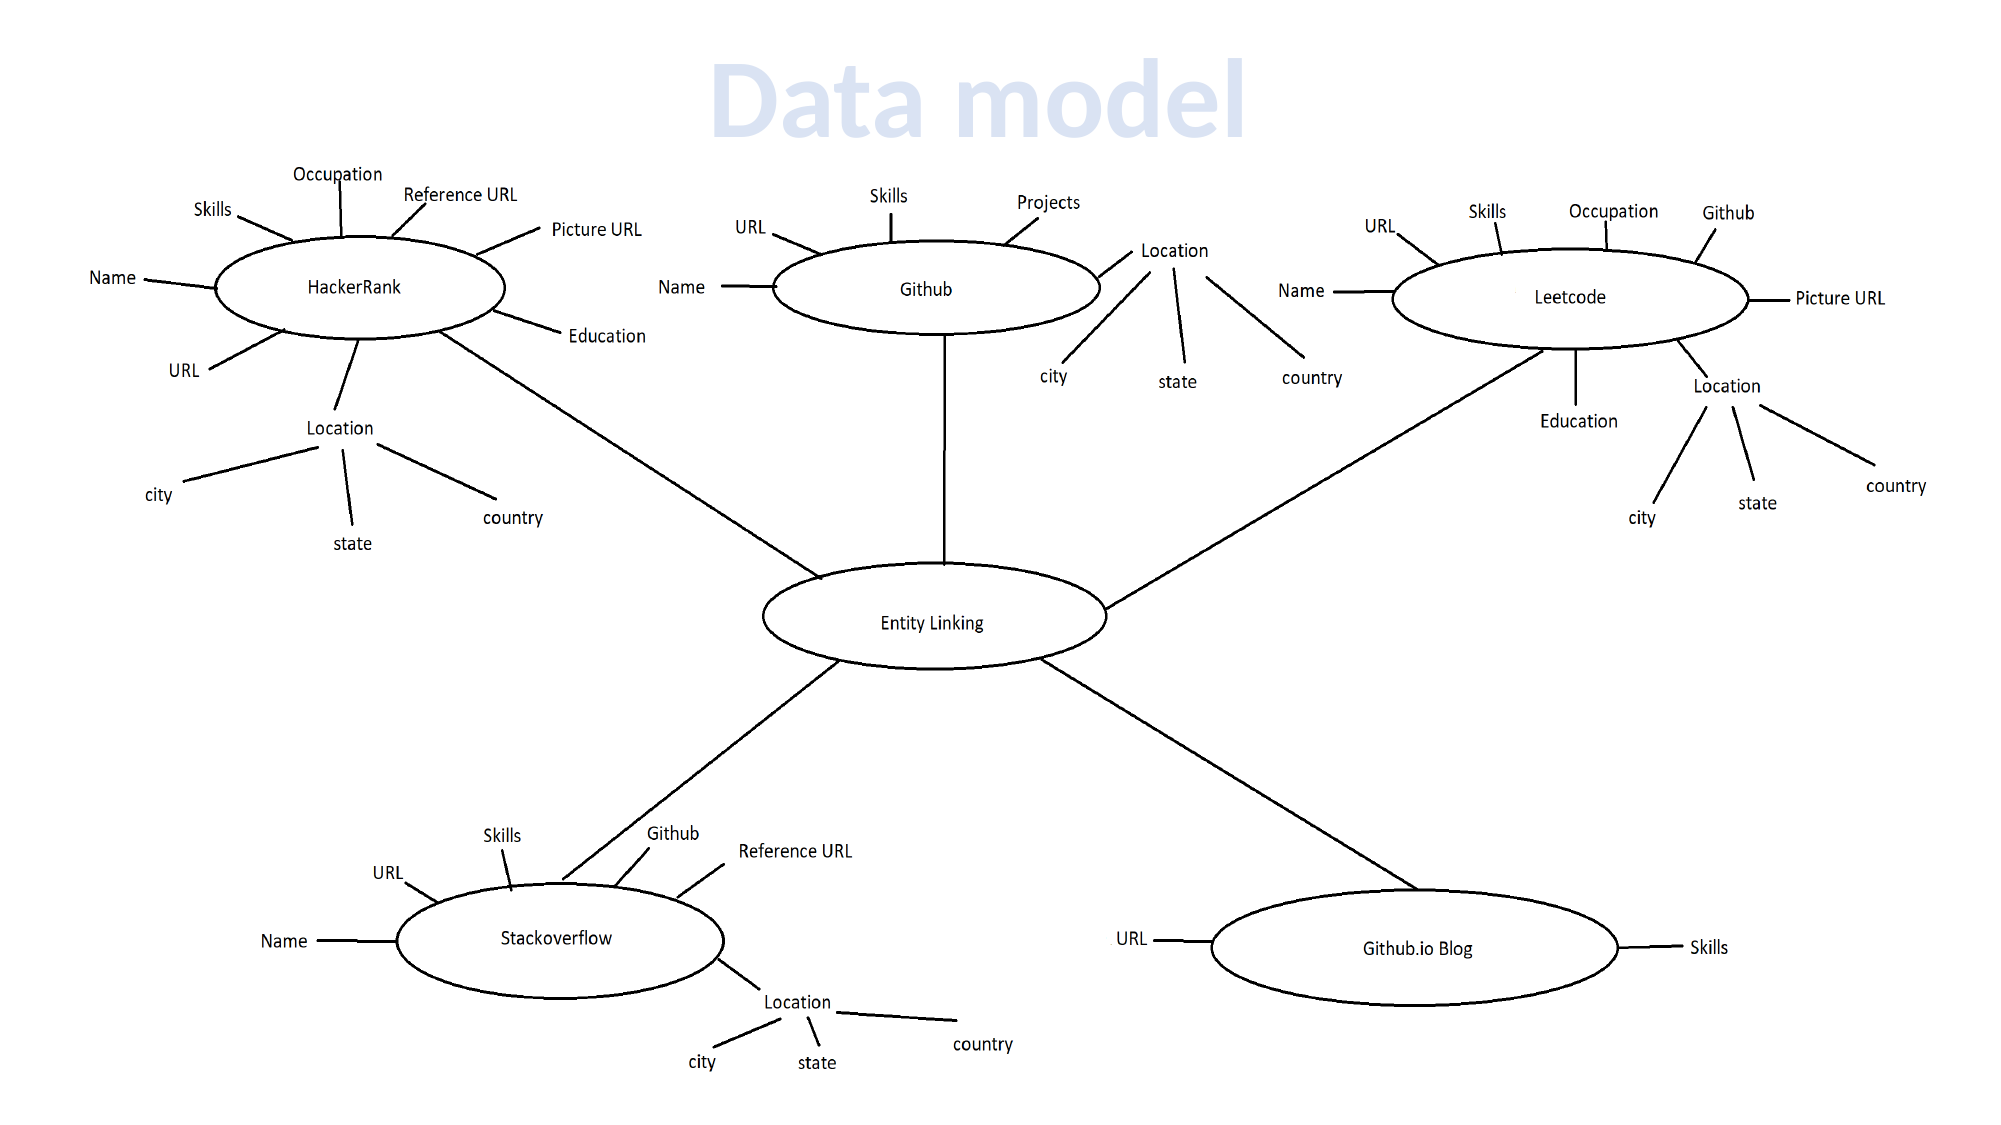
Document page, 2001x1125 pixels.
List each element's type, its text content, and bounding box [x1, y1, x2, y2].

picture [0, 155, 2000, 1125]
text_box Data model [693, 17, 1265, 155]
